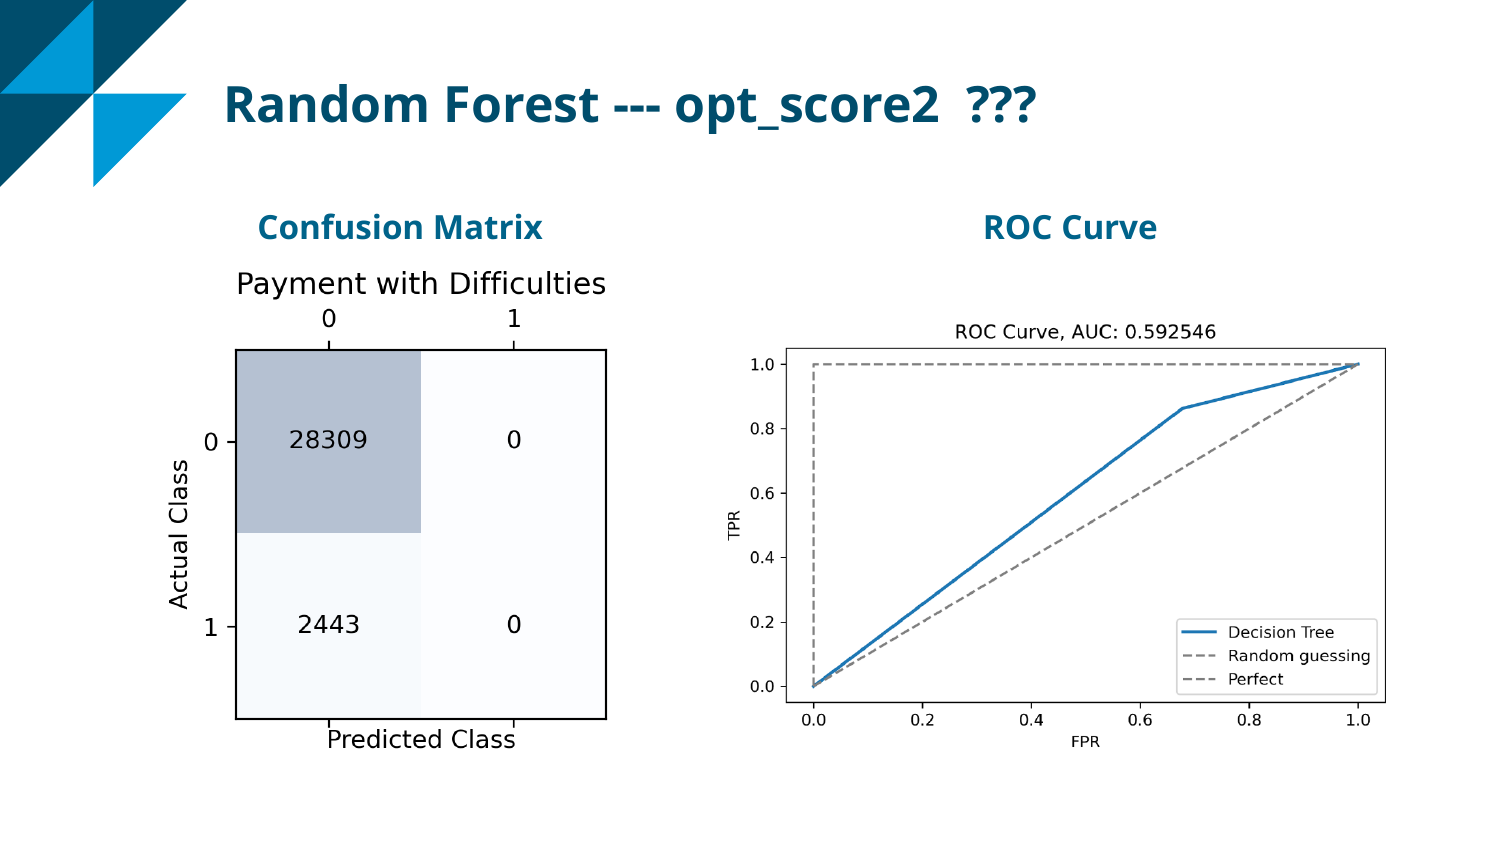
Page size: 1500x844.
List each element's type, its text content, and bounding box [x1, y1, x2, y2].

text_box Random Forest --- opt_score2 ??? [208, 65, 1248, 141]
text_box Confusion Matrix [242, 199, 559, 251]
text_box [0, 0, 187, 188]
picture [716, 312, 1397, 762]
picture [151, 252, 624, 770]
text_box ROC Curve [968, 199, 1174, 254]
